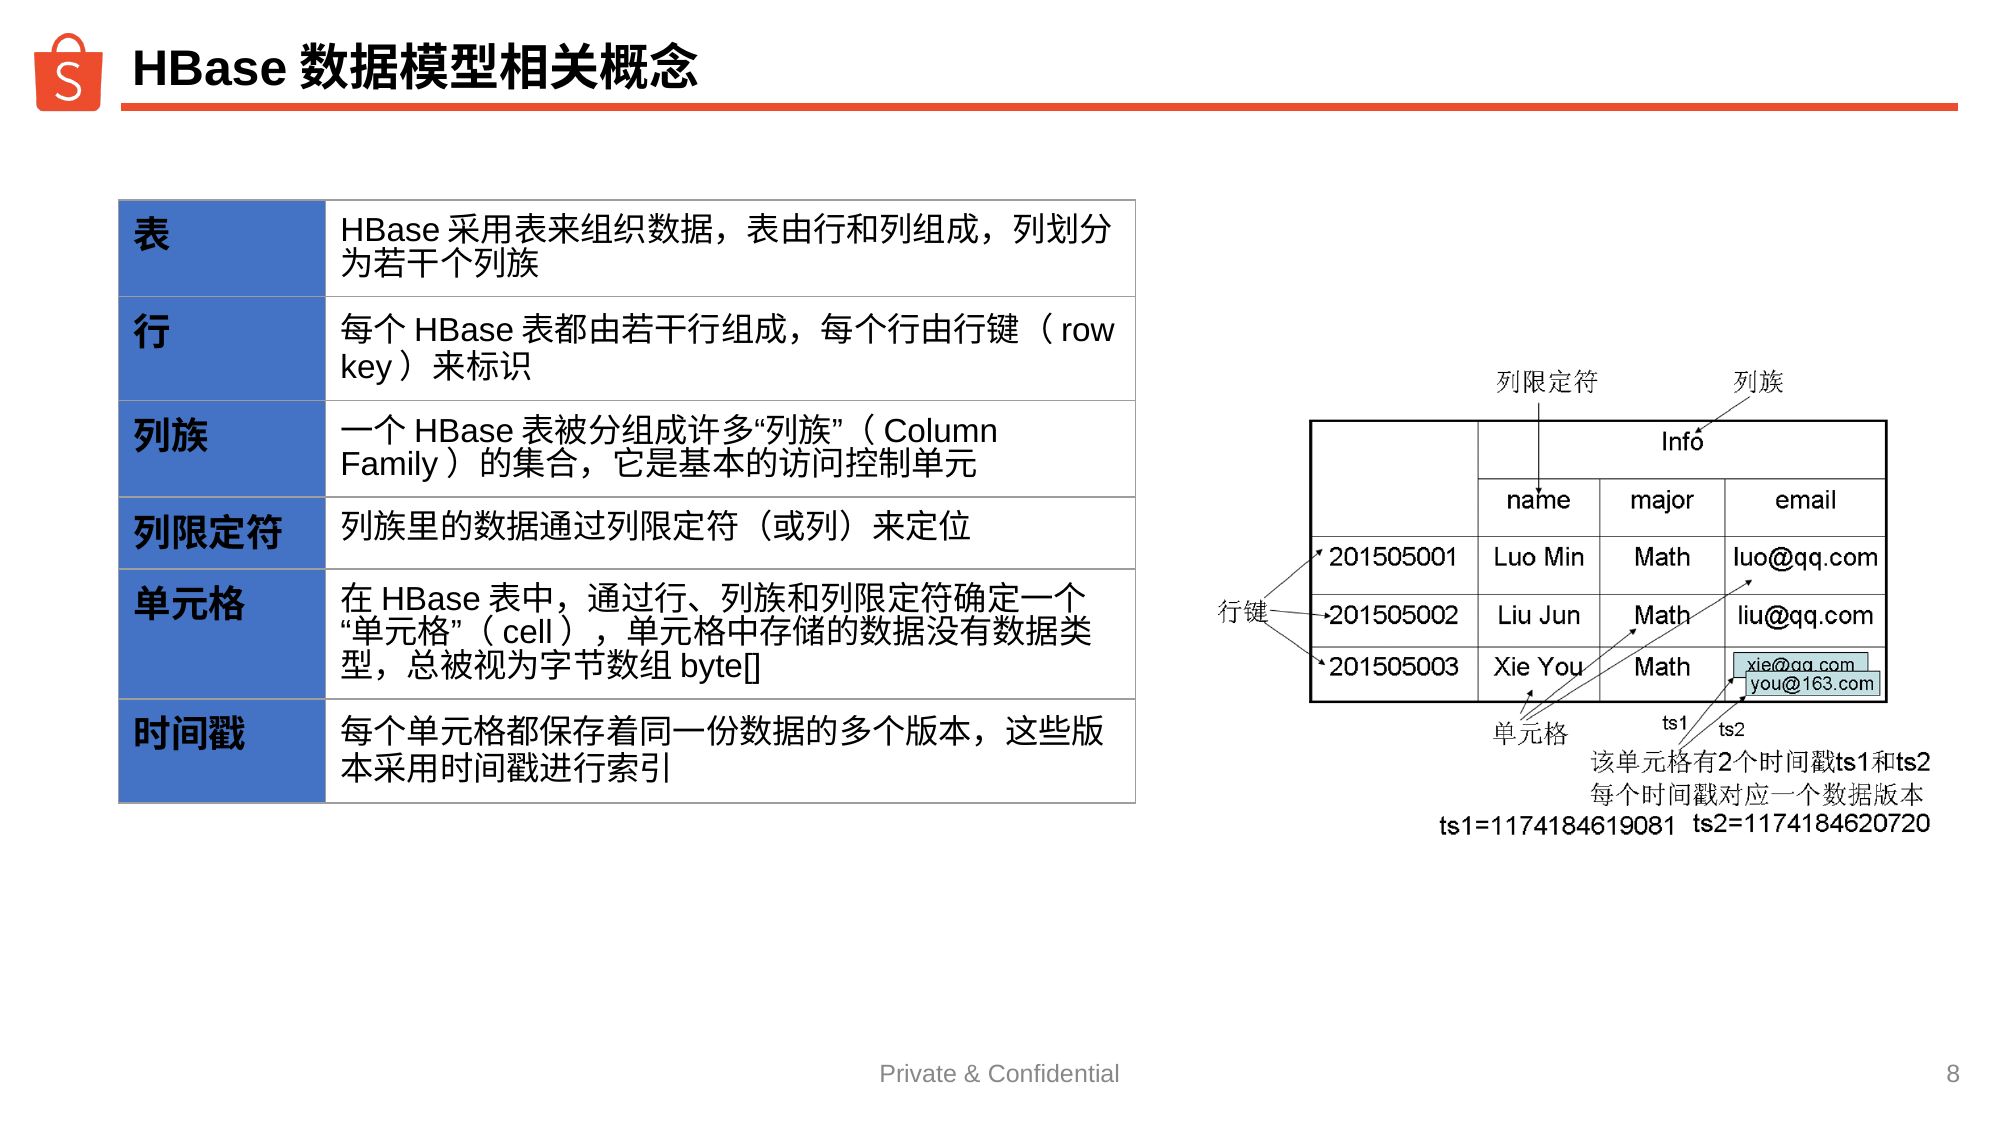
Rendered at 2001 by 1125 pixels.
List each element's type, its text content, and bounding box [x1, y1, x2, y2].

table_cell 在HBase表中，通过行、列族和列限定符确定一个“单元格”（cell），单元格中存储的数据没有数据类型，总被视为字节数组byte[] [326, 570, 1135, 698]
slide_number ‹#› [1936, 1051, 1968, 1095]
picture [1206, 340, 1937, 858]
title HBase数据模型相关概念 [120, 12, 1884, 108]
table_cell 一个HBase表被分组成许多“列族”（Column Family）的集合，它是基本的访问控制单元 [326, 401, 1135, 496]
table_cell 每个单元格都保存着同一份数据的多个版本，这些版本采用时间戳进行索引 [326, 700, 1135, 802]
table_header HBase采用表来组织数据，表由行和列组成，列划分为若干个列族 [326, 201, 1135, 296]
picture [34, 33, 108, 115]
table_cell 单元格 [119, 570, 325, 698]
table_cell 列族里的数据通过列限定符（或列）来定位 [326, 498, 1135, 568]
table_header 表 [119, 201, 325, 296]
table_cell 时间戳 [119, 700, 325, 802]
table_cell 列族 [119, 401, 325, 496]
text_box Private & Confidential [669, 1050, 1330, 1095]
table_cell 列限定符 [119, 498, 325, 568]
table_cell 行 [119, 297, 325, 400]
table_cell 每个HBase表都由若干行组成，每个行由行键（row key）来标识 [326, 297, 1135, 400]
